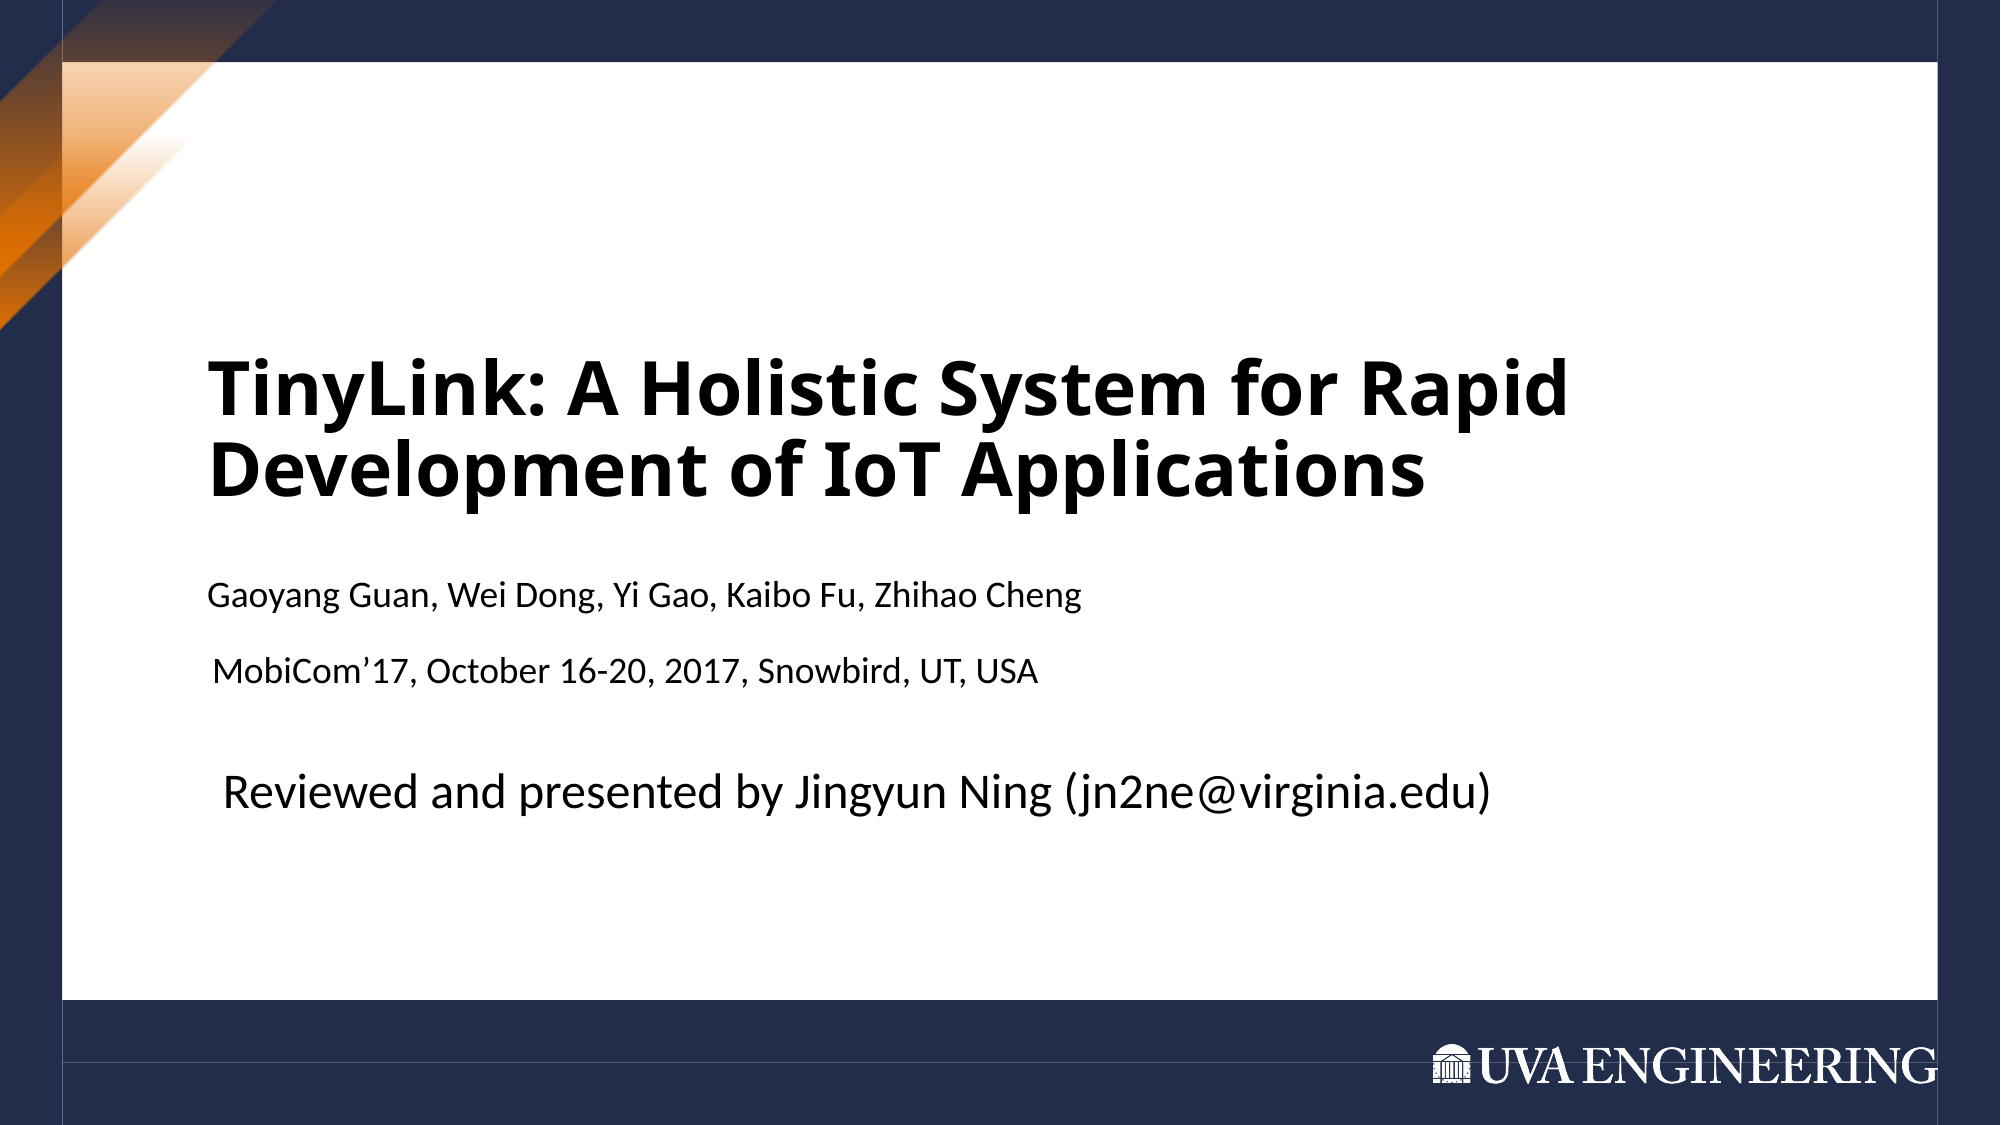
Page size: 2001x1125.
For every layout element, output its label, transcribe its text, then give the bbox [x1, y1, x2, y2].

text_box Gaoyang Guan, Wei Dong, Yi Gao, Kaibo Fu, Zhihao Cheng [192, 562, 1723, 668]
text_box Reviewed and presented by Jingyun Ning (jn2ne@virginia.edu) [208, 751, 1508, 827]
picture [1433, 1044, 1938, 1084]
text_box MobiCom’17, October 16-20, 2017, Snowbird, UT, USA [197, 638, 1063, 698]
picture [0, 0, 284, 338]
text_box TinyLink: A Holistic System for Rapid Development of IoT Applications [192, 343, 1979, 481]
